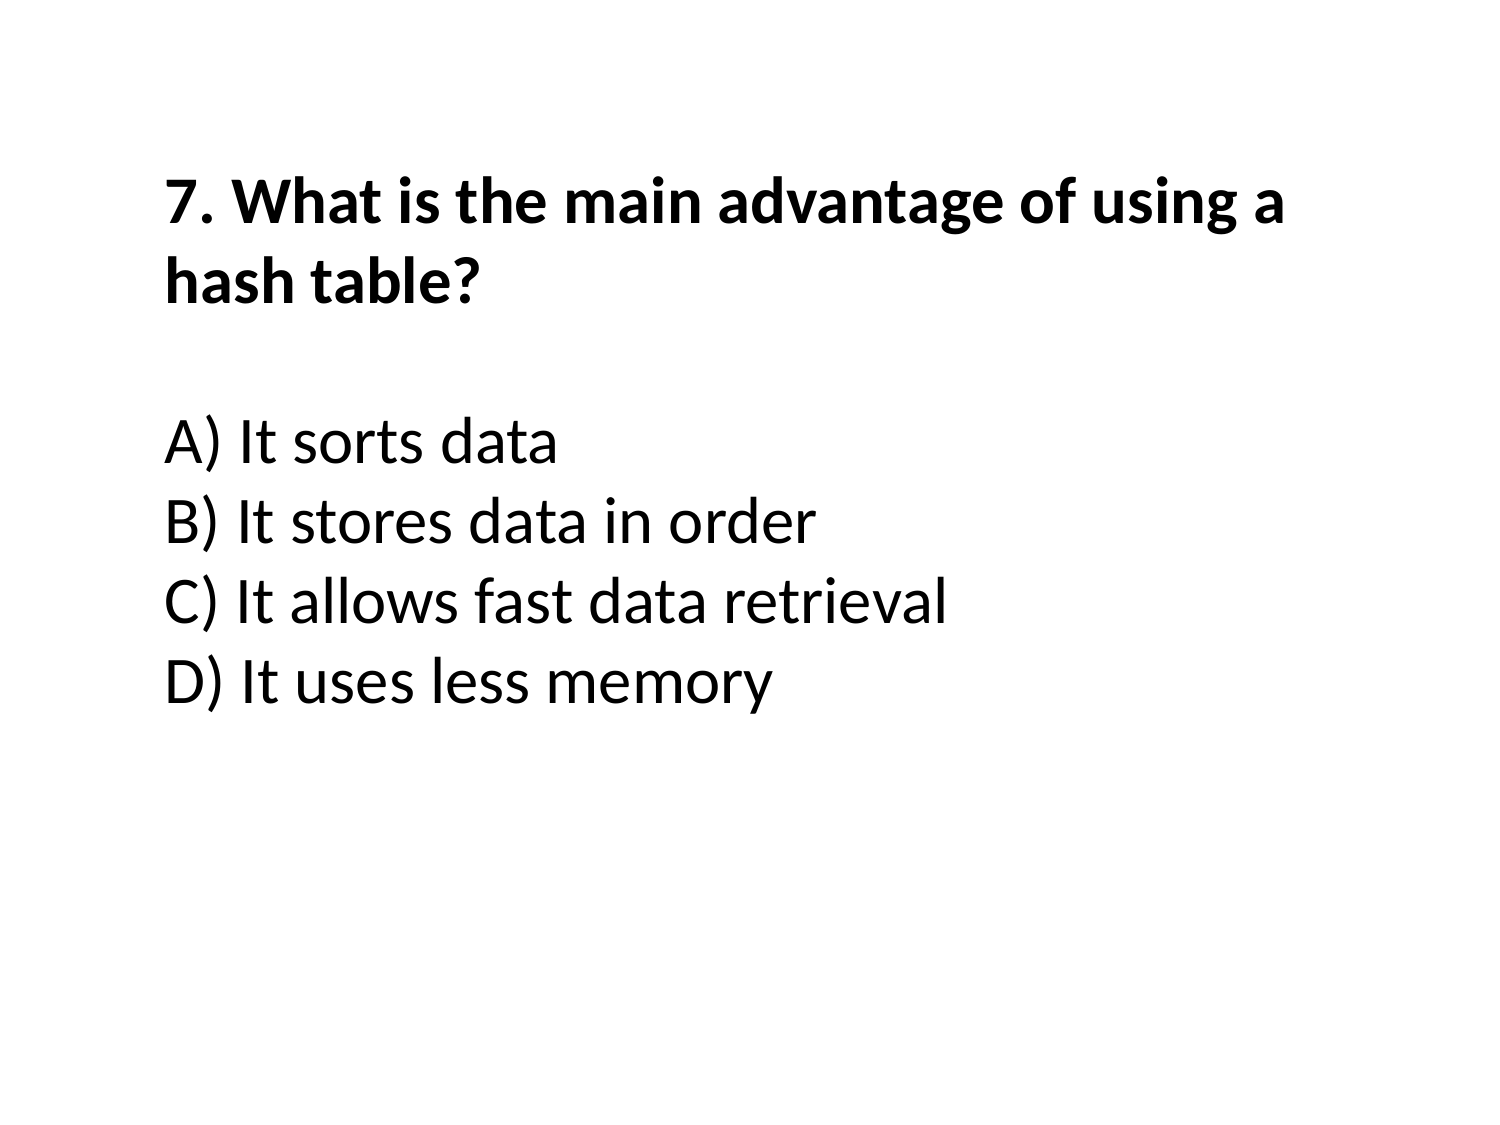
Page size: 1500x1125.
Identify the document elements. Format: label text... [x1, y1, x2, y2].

text_box 7. What is the main advantage of using a hash table? A) It sorts data B) It stores data in order C) It allows fast data retrieval D) It uses less memory [150, 149, 1425, 725]
